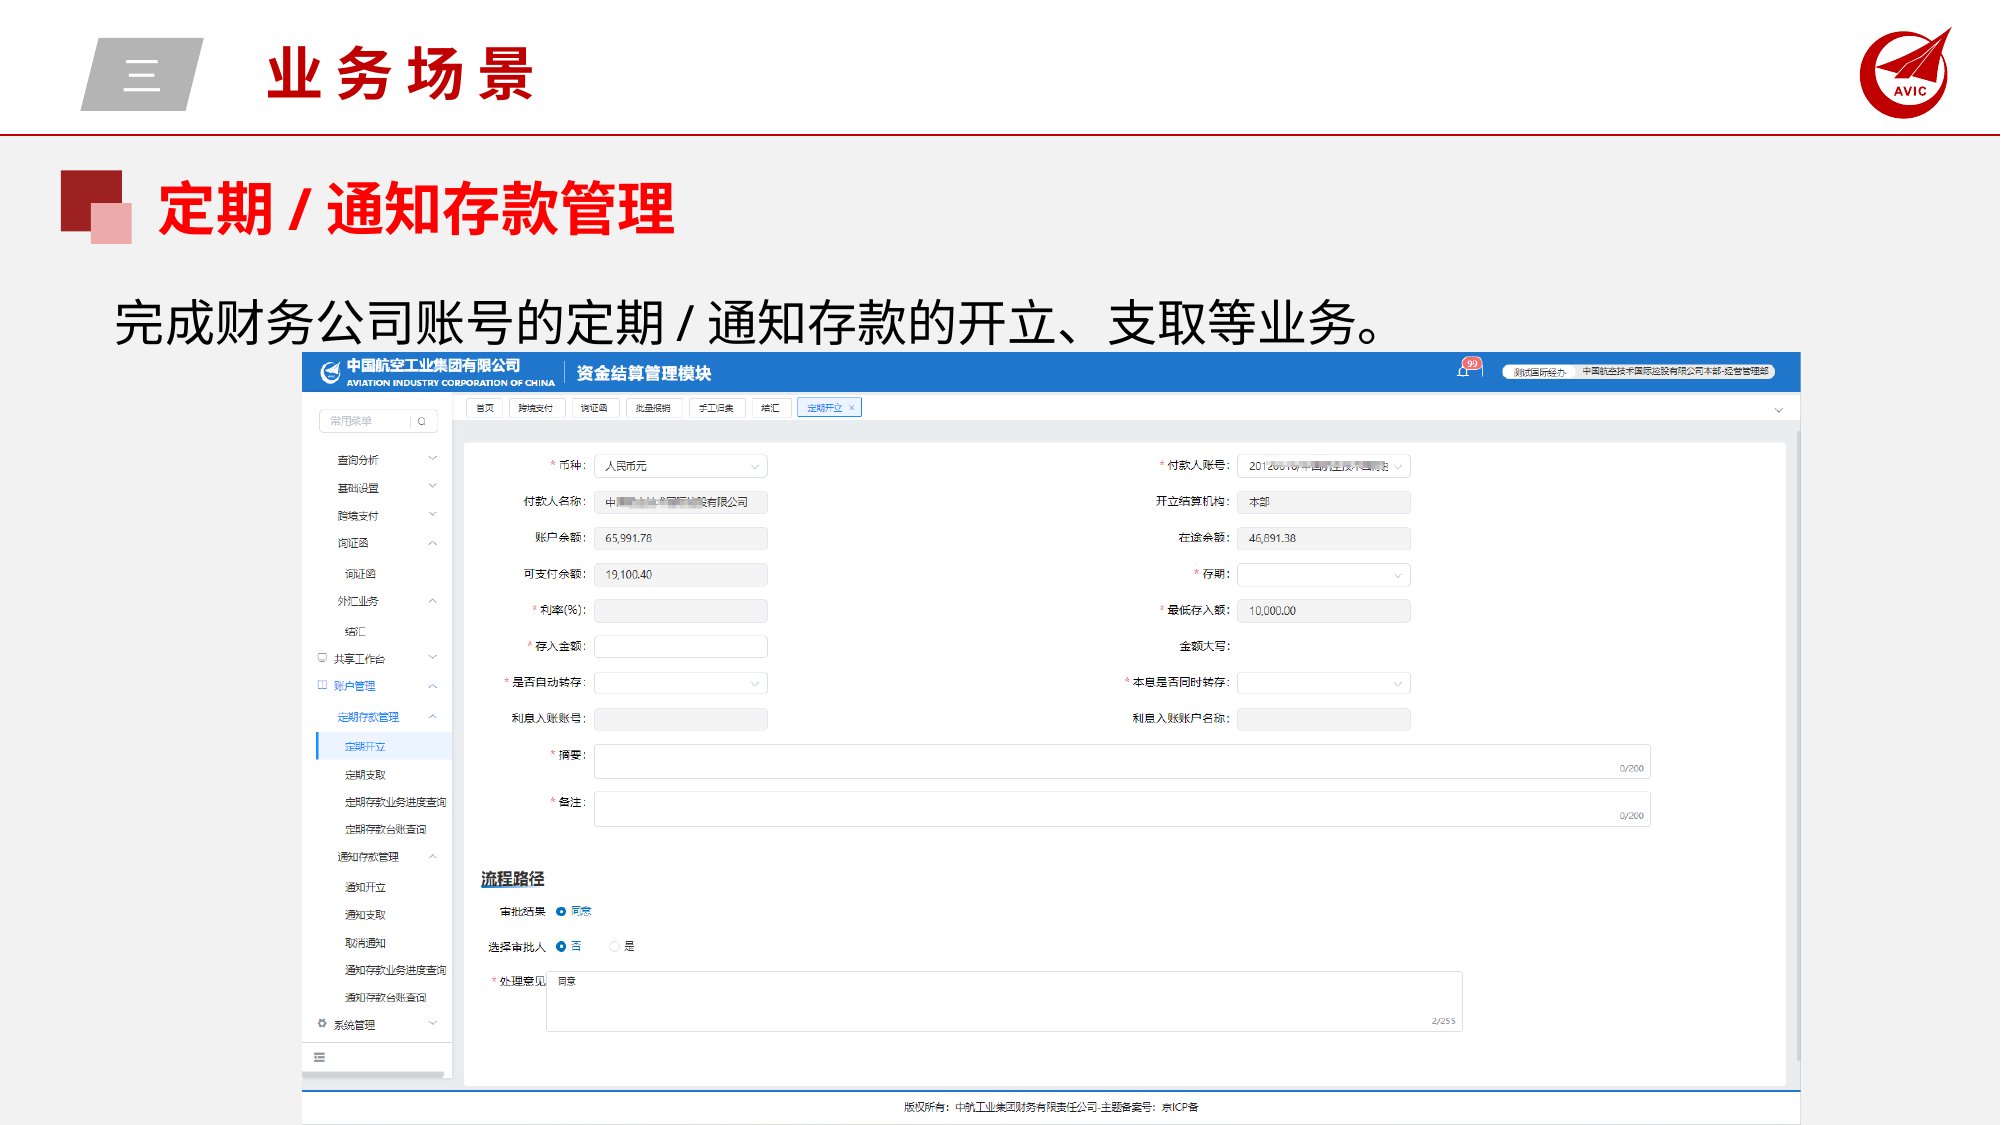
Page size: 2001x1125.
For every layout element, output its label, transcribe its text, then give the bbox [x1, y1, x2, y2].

text_box 定期/通知存款管理 [143, 164, 843, 250]
text_box [90, 202, 133, 245]
text_box 业务场景 [250, 37, 1515, 116]
text_box 完成财务公司账号的定期/通知存款的开立、支取等业务。 [100, 253, 1910, 359]
text_box 三 [79, 36, 206, 112]
picture [302, 352, 1801, 1125]
text_box [60, 169, 123, 232]
